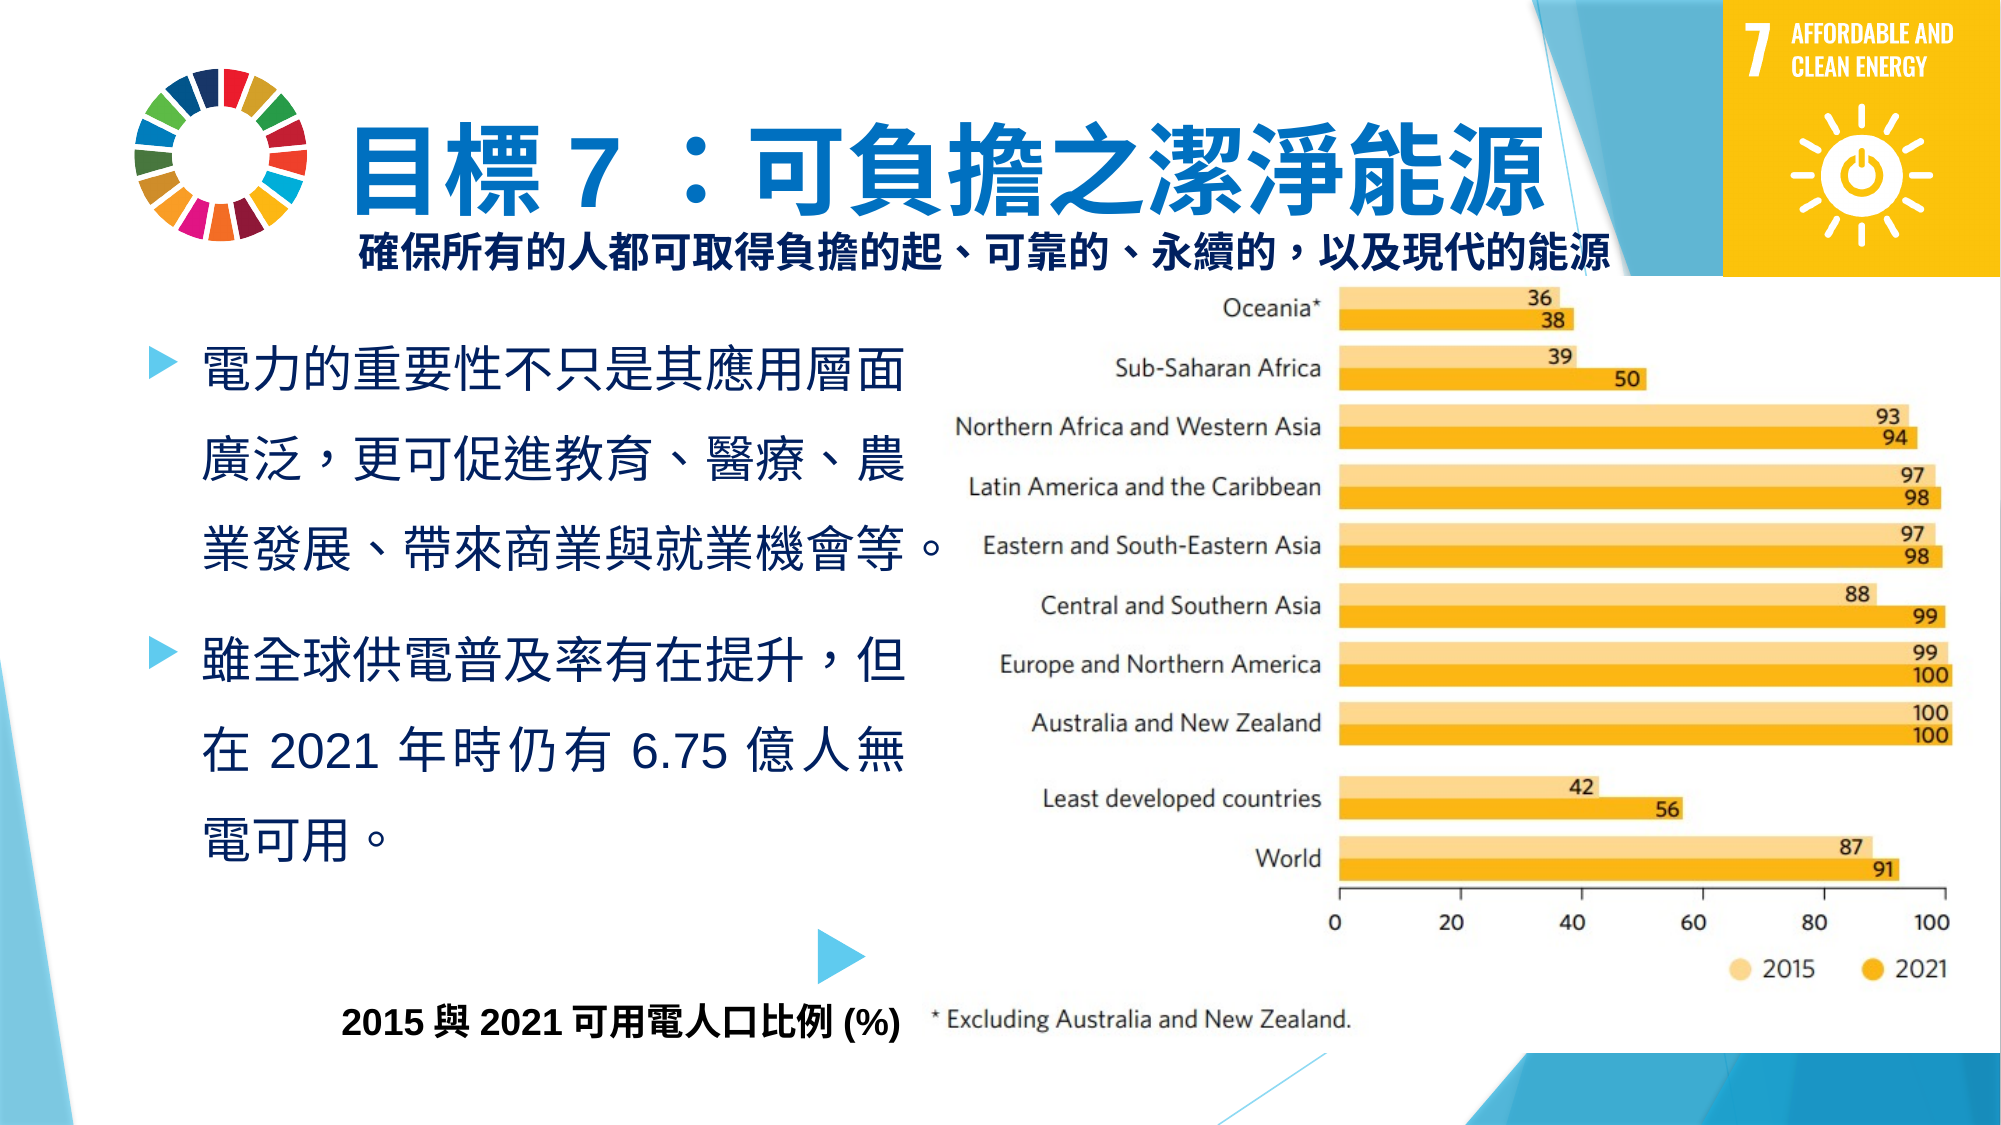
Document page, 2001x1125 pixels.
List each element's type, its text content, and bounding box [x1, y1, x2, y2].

picture [129, 65, 311, 247]
text_box 確保所有的人都可取得負擔的起、可靠的、永續的，以及現代的能源 [343, 218, 1672, 283]
picture [921, 0, 2000, 1053]
text_box 電力的重要性不只是其應用層面廣泛，更可促進教育、醫療、農業發展、帶來商業與就業機會等。 雖全球供電普及率有在提升，但在2021年時仍有6.75億人無電可用。 [130, 299, 917, 959]
text_box [816, 927, 868, 986]
text_box 2015與2021可用電人口比例(%) [326, 990, 917, 1051]
title 目標7：可負擔之潔淨能源 [328, 99, 1717, 246]
